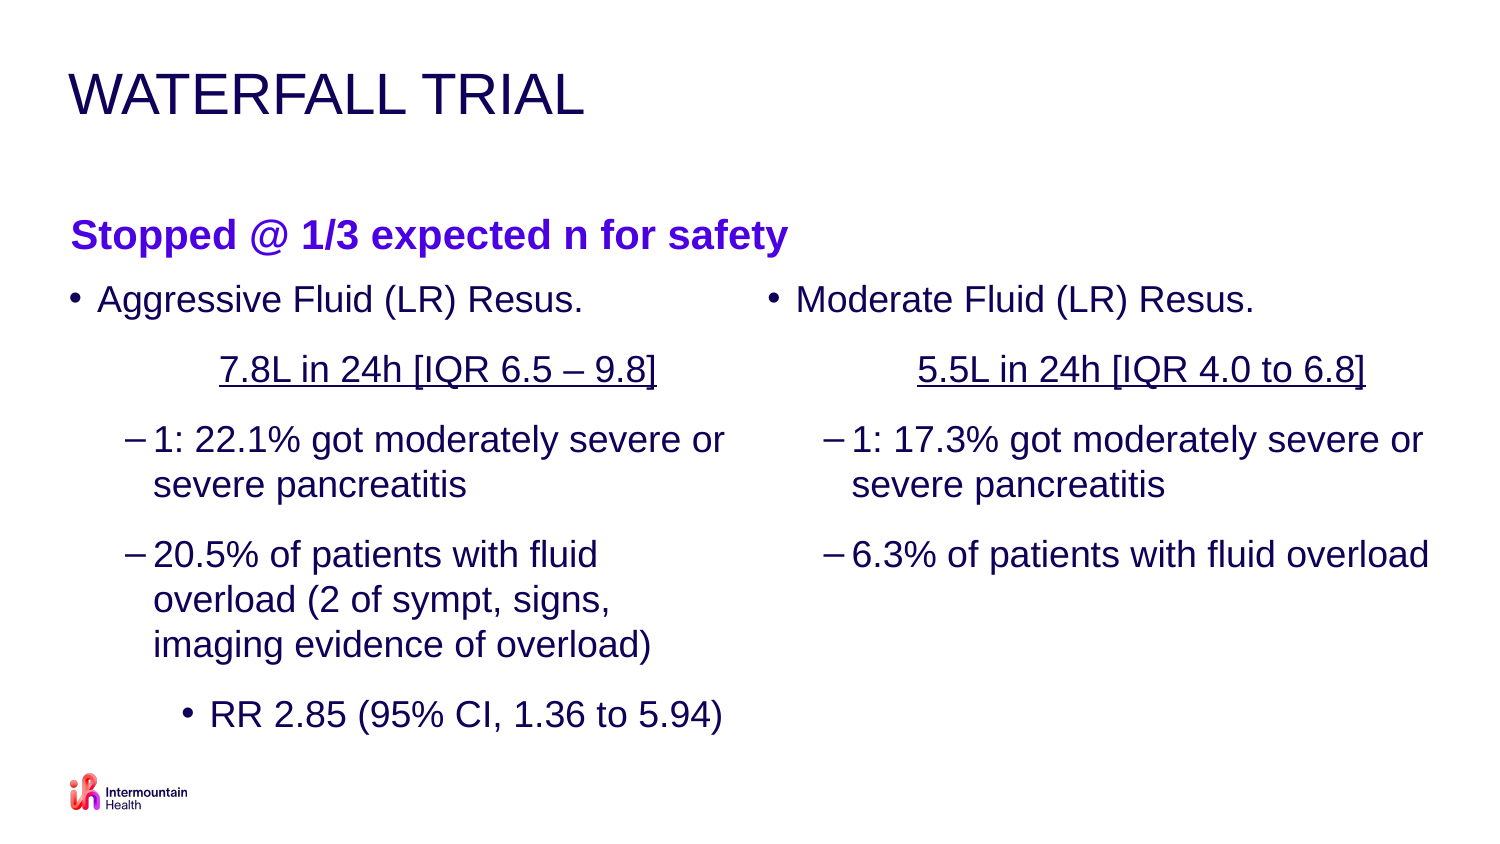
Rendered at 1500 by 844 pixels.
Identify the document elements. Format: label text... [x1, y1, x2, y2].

list Stopped @ 1/3 expected n for safety [70, 207, 971, 276]
list Moderate Fluid (LR) Resus. 5.5L in 24h [IQR 4.0 to 6.8] 1: 17.3% got moderately severe or severe pancreatitis 6.3% of patients with fluid overload [767, 275, 1433, 732]
title WATERFALL TRIAL [68, 64, 1432, 185]
picture [70, 773, 187, 810]
list Aggressive Fluid (LR) Resus. 7.8L in 24h [IQR 6.5 – 9.8] 1: 22.1% got moderately severe or severe pancreatitis 20.5% of patients with fluid overload (2 of sympt, signs, imaging evidence of overload) RR 2.85 (95% CI, 1.36 to 5.94) [68, 275, 734, 732]
